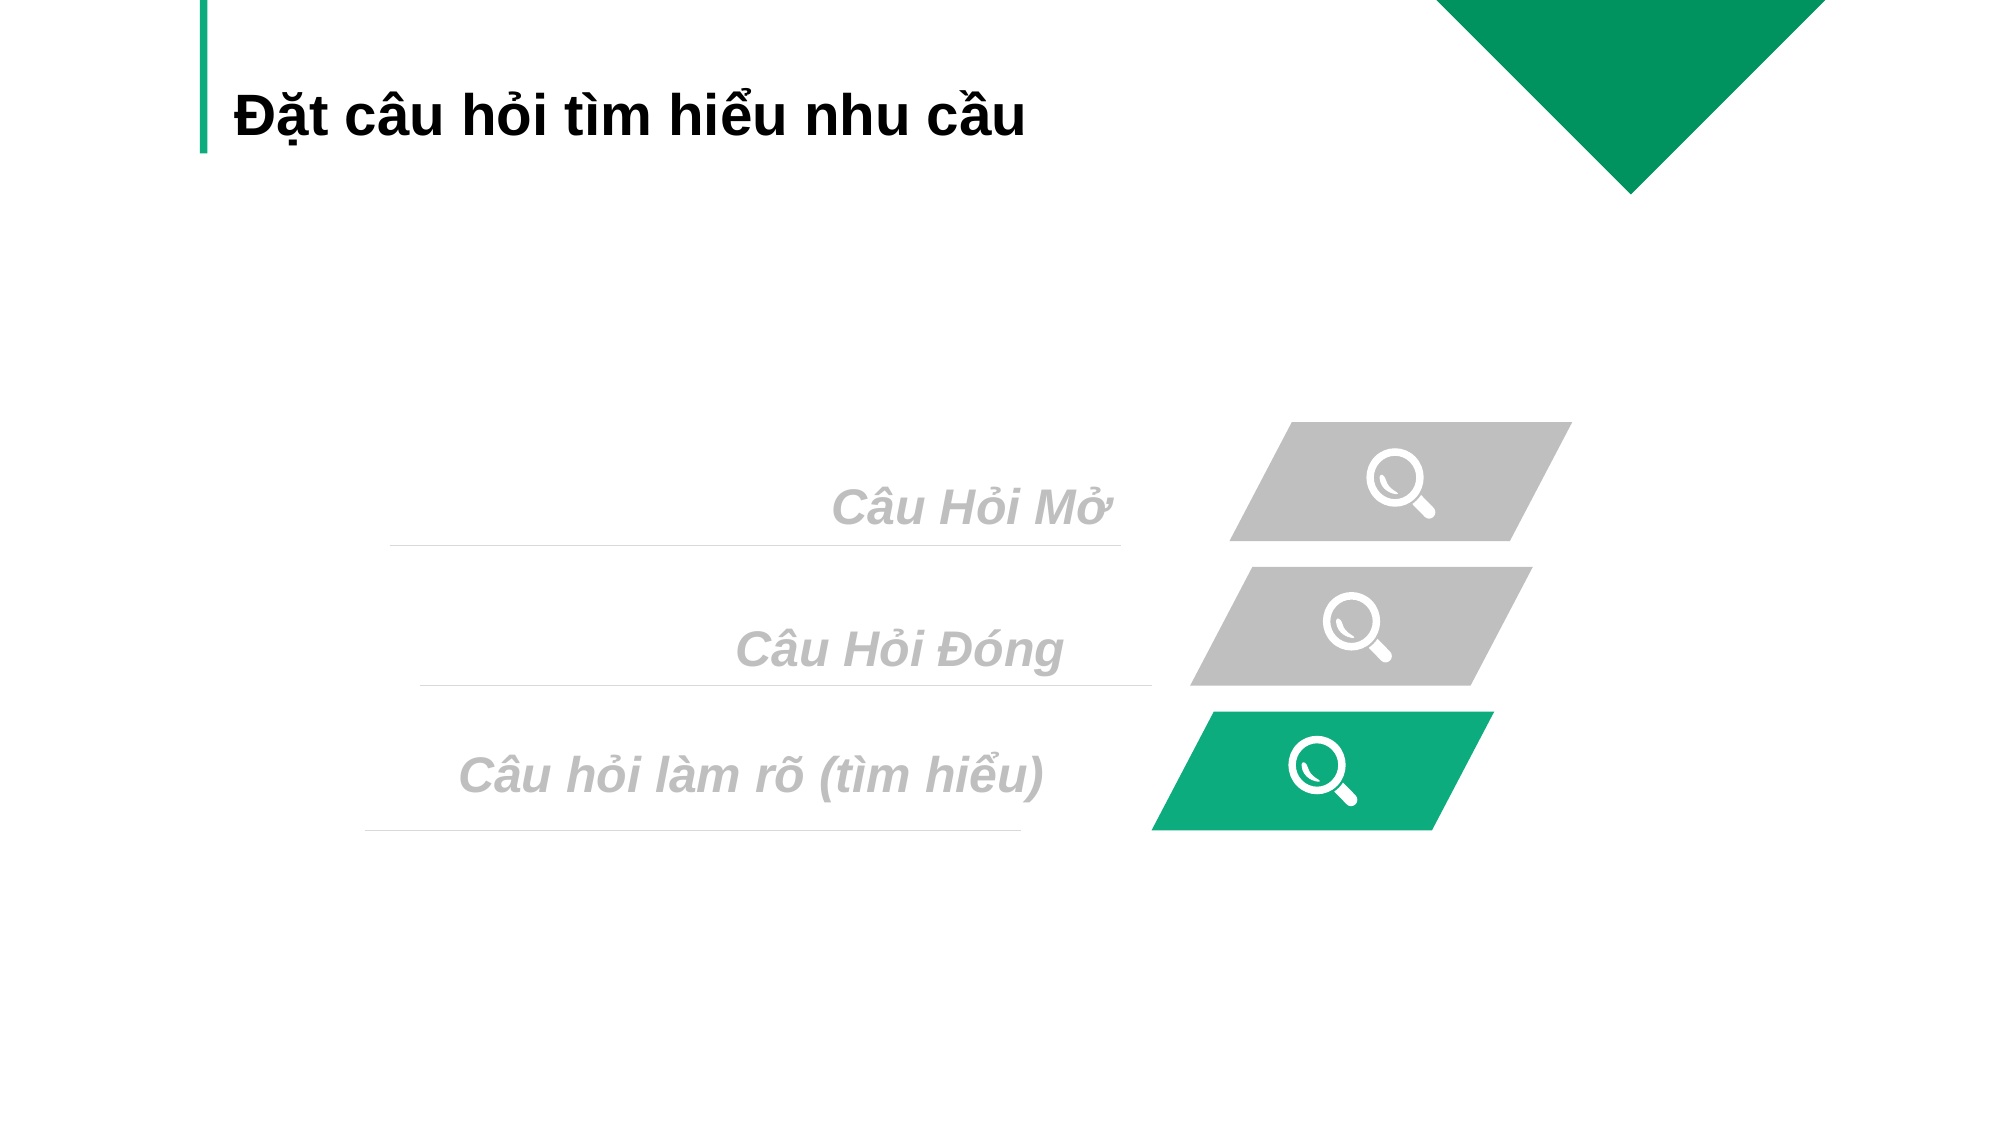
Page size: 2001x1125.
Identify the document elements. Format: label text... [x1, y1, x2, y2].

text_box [149, 422, 1573, 831]
text_box Đặt câu hỏi tìm hiểu nhu cầu [234, 63, 1274, 148]
text_box [199, 0, 208, 154]
